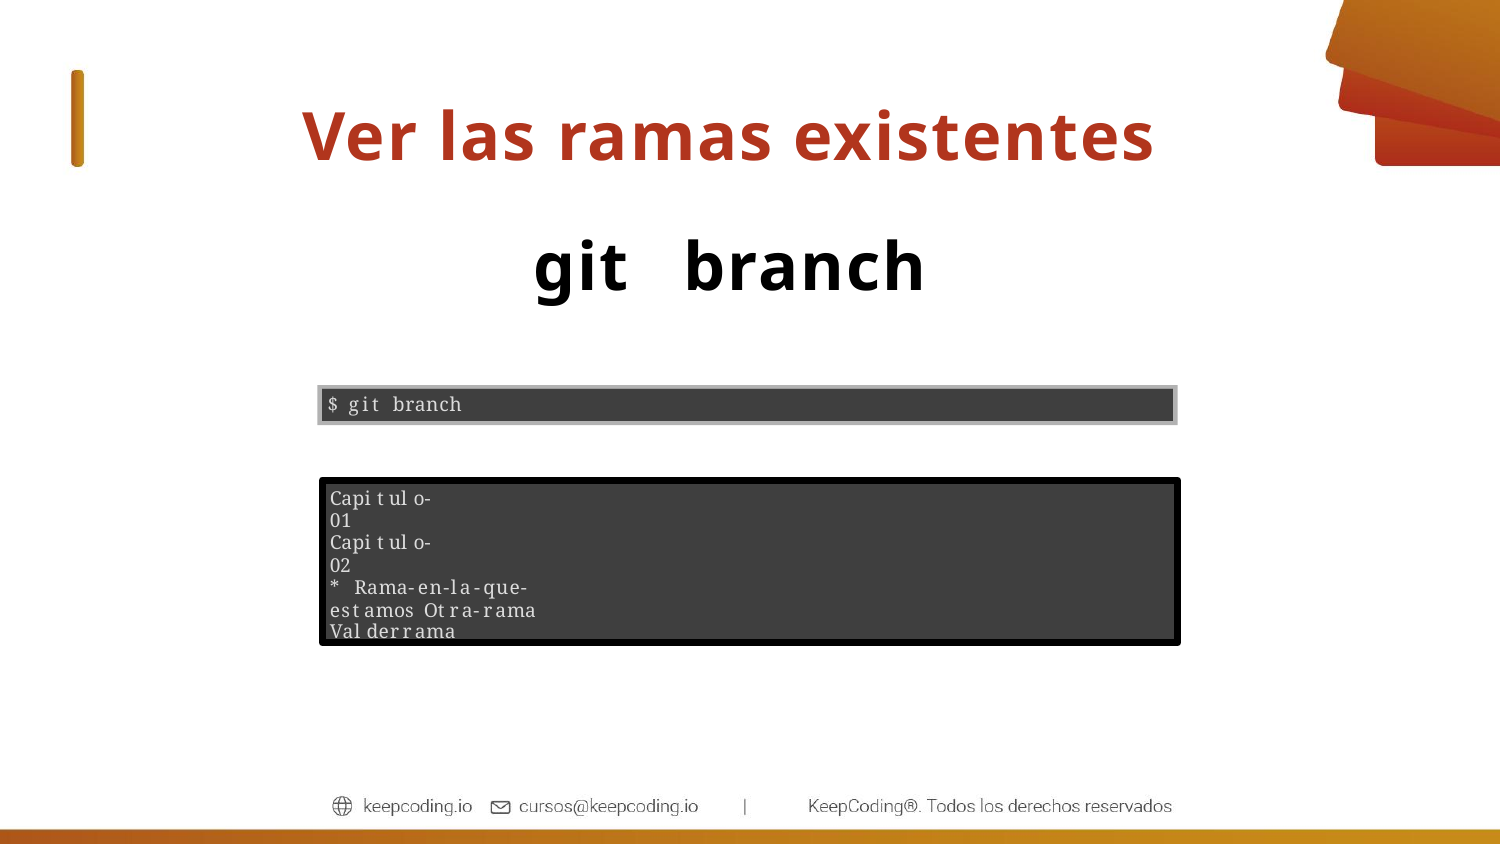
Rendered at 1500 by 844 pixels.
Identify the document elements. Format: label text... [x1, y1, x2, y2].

picture [0, 0, 1500, 844]
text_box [317, 384, 1178, 426]
text_box Capitulo-01 Capitulo-02 * Rama-en-la-que-estamos Otra-rama Valderrama [322, 480, 1178, 643]
title Ver las ramas existentes git branch [247, 37, 1212, 304]
